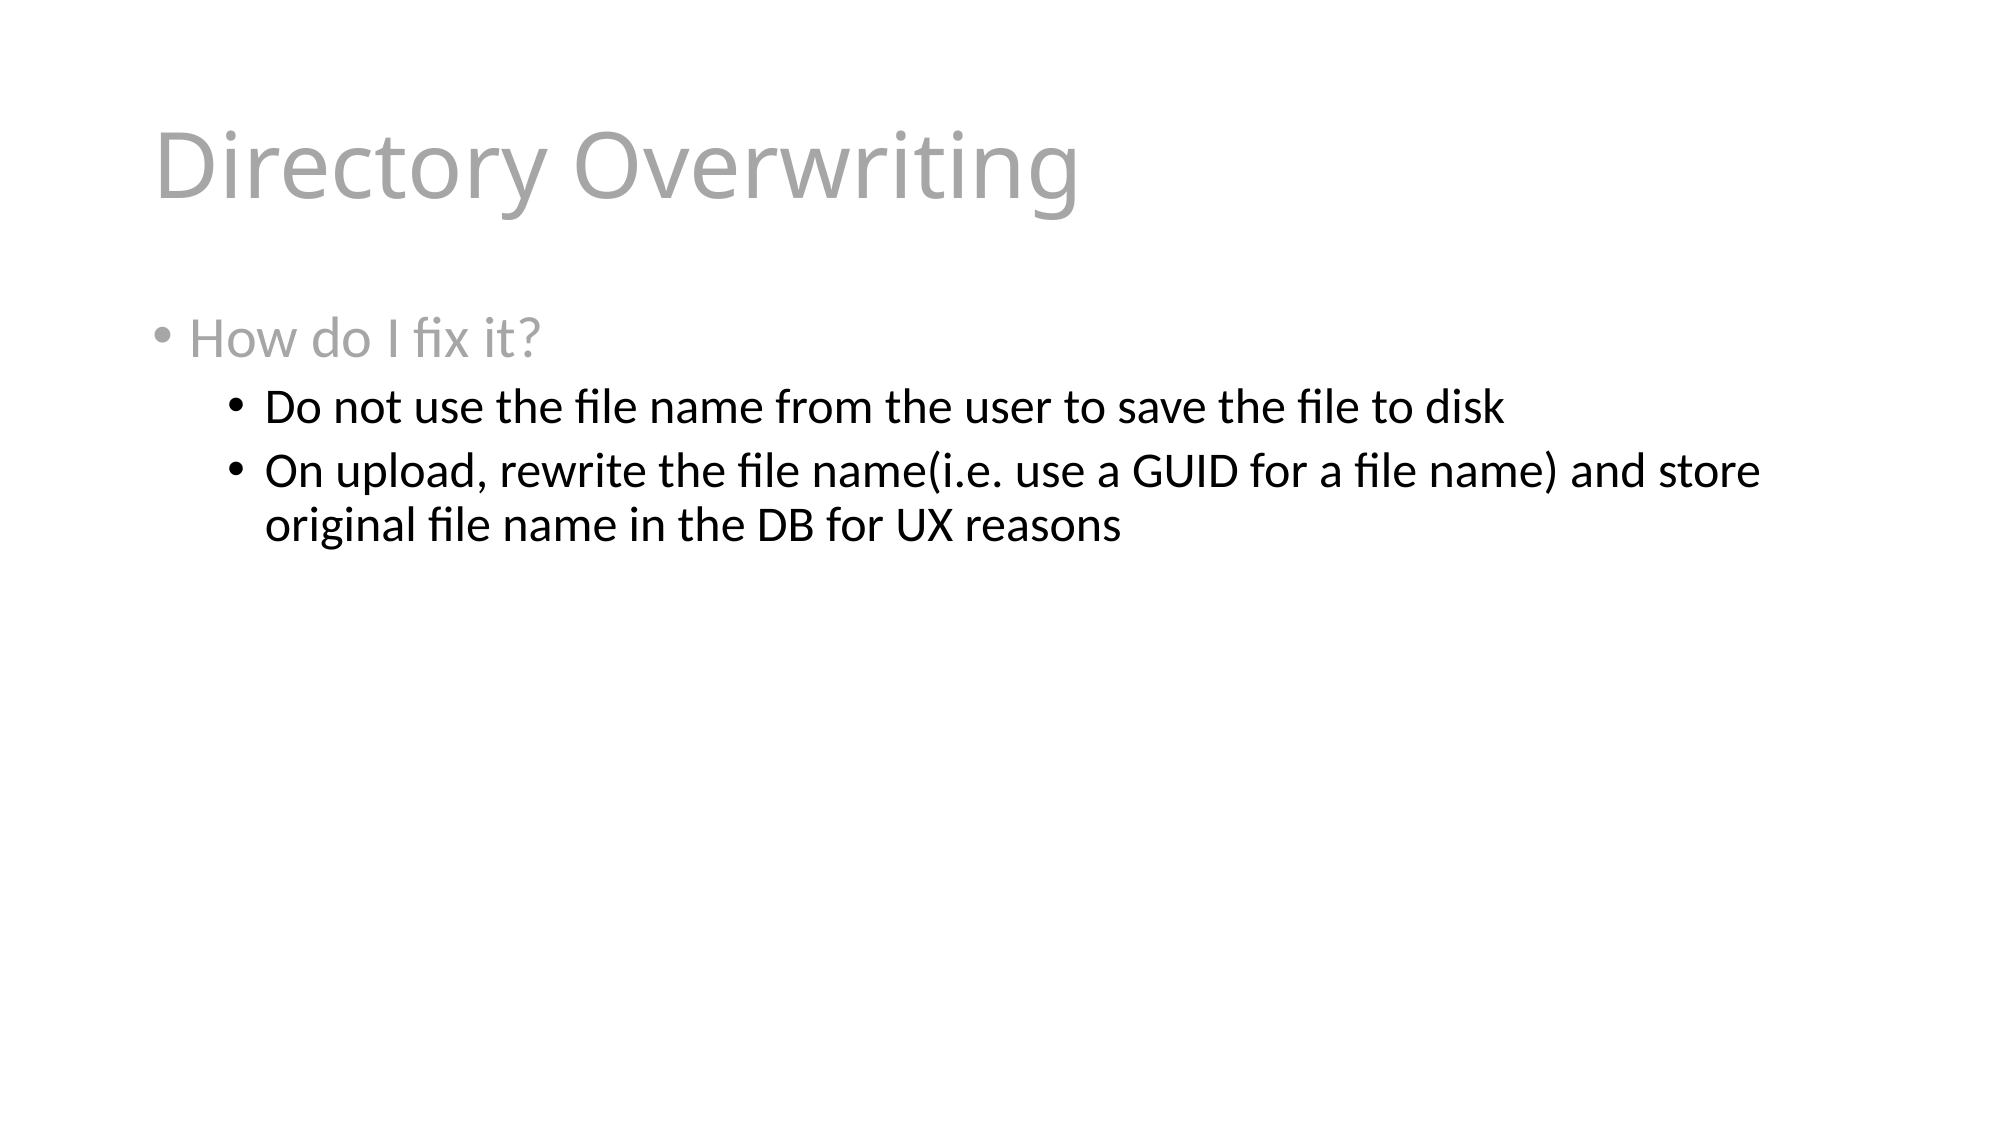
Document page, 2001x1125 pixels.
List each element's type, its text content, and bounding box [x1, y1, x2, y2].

list How do I fix it? Do not use the file name from the user to save the file to disk On upload, rewrite the file name(i.e. use a GUID for a file name) and store original file name in the DB for UX reasons [137, 299, 1863, 1079]
title Directory Overwriting [137, 59, 1863, 278]
